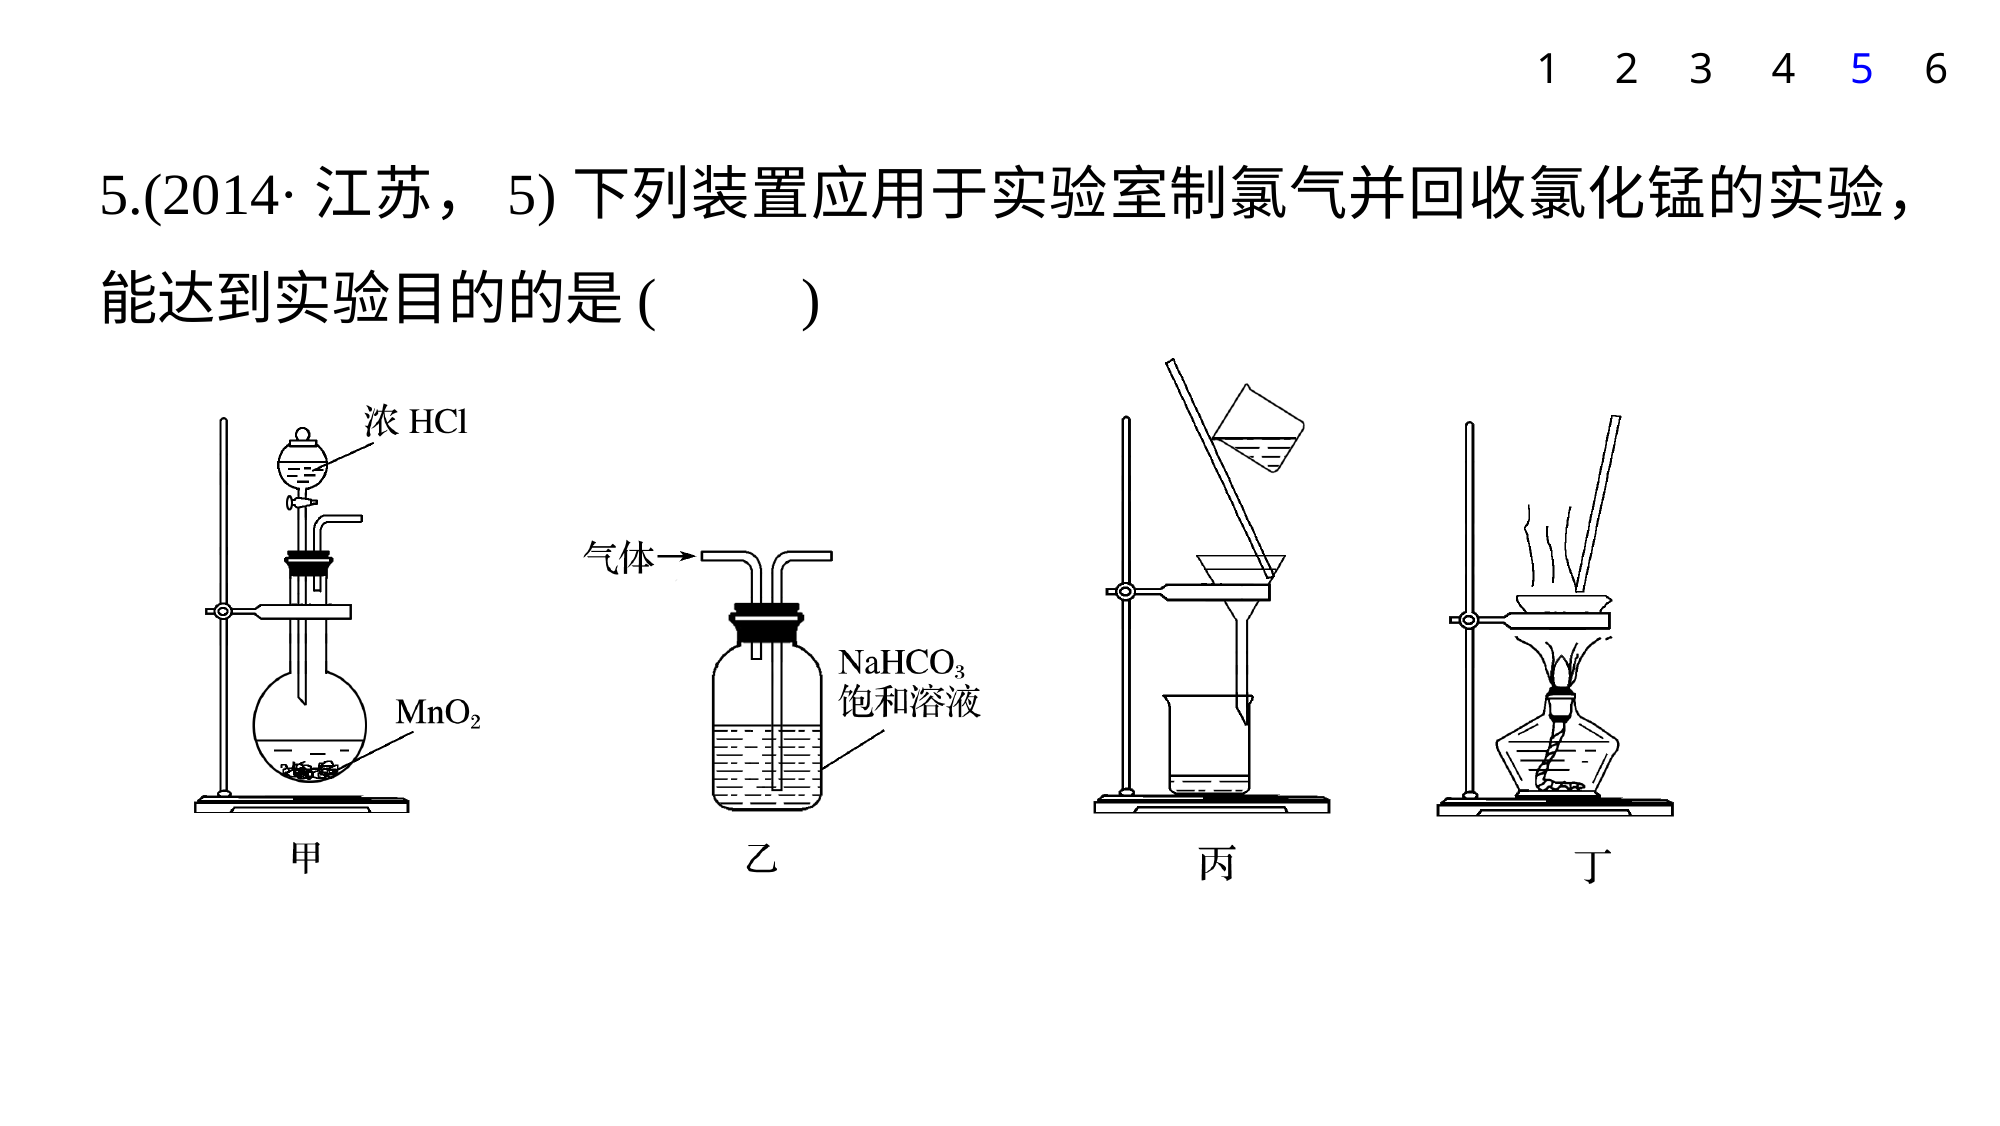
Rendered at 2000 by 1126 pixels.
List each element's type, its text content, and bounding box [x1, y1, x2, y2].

text_box 5 [1832, 19, 1895, 114]
picture [569, 387, 1010, 891]
picture [1076, 333, 1351, 891]
text_box 4 [1750, 19, 1816, 114]
picture [178, 387, 502, 891]
text_box 6 [1911, 19, 1969, 114]
text_box 2 [1597, 19, 1659, 114]
text_box 1 [1515, 19, 1581, 114]
text_box 5.(2014·江苏，5)下列装置应用于实验室制氯气并回收氯化锰的实验，能达到实验目的的是( ) [84, 113, 1902, 339]
picture [1418, 336, 1715, 894]
text_box 3 [1676, 19, 1734, 114]
